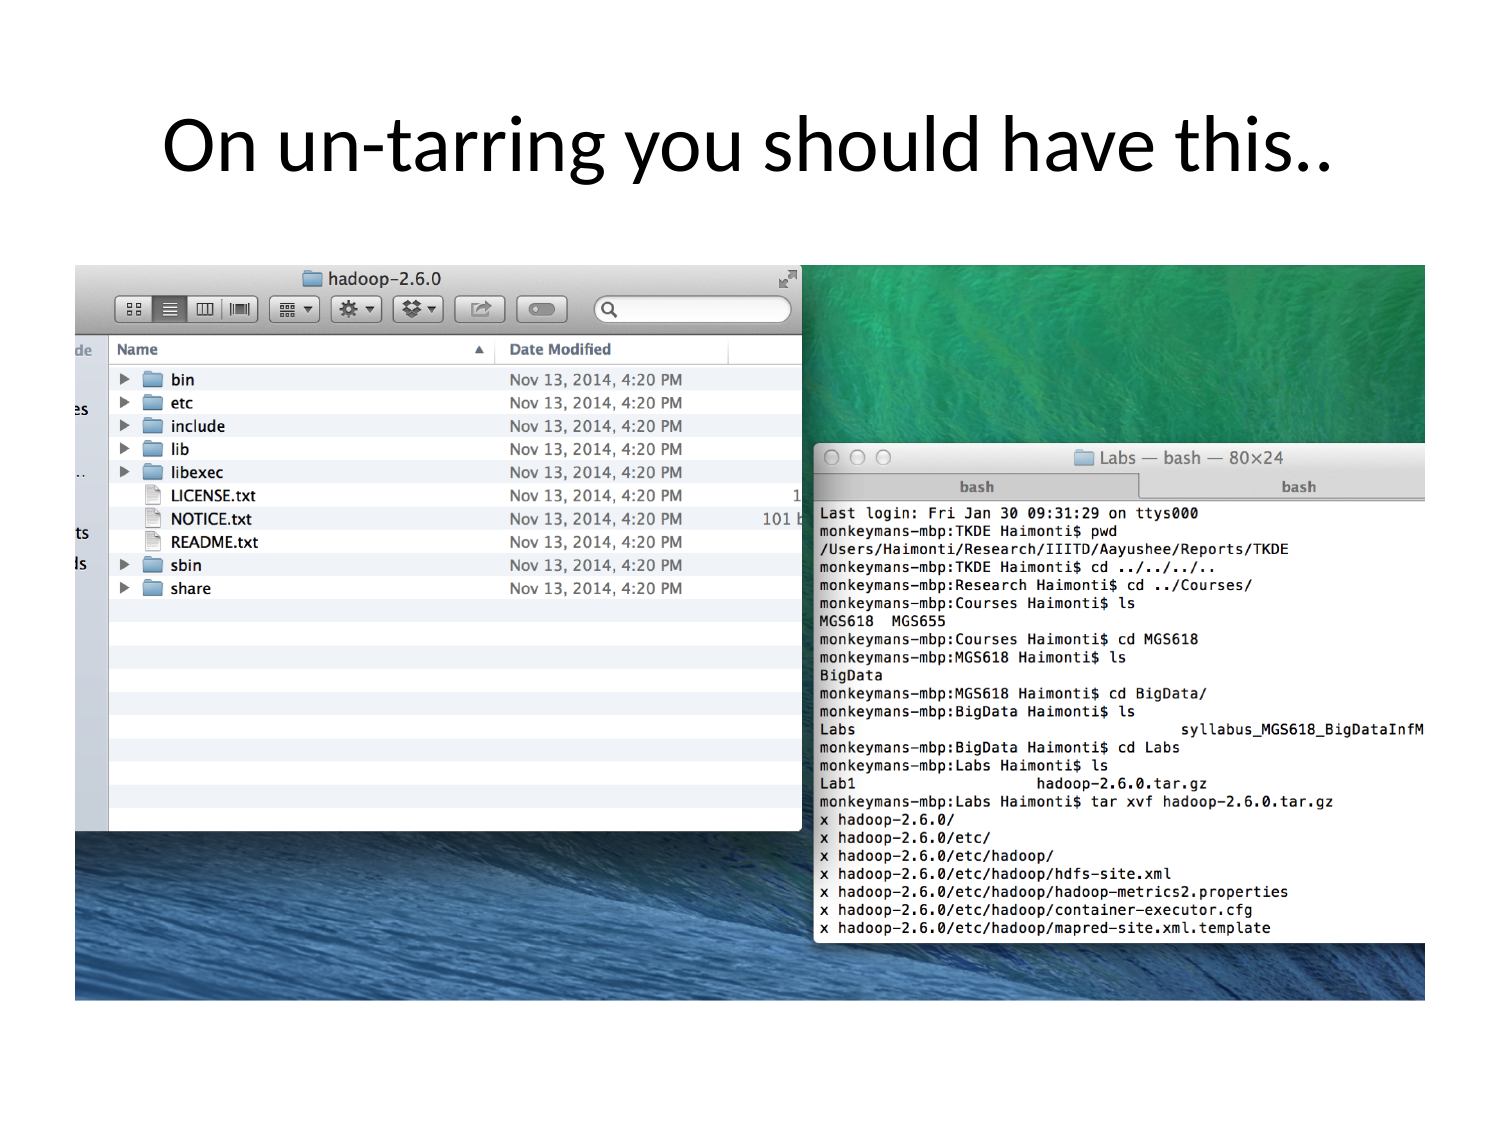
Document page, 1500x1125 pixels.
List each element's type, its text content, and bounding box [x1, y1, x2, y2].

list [74, 262, 1426, 1006]
title On un-tarring you should have this.. [75, 45, 1425, 233]
